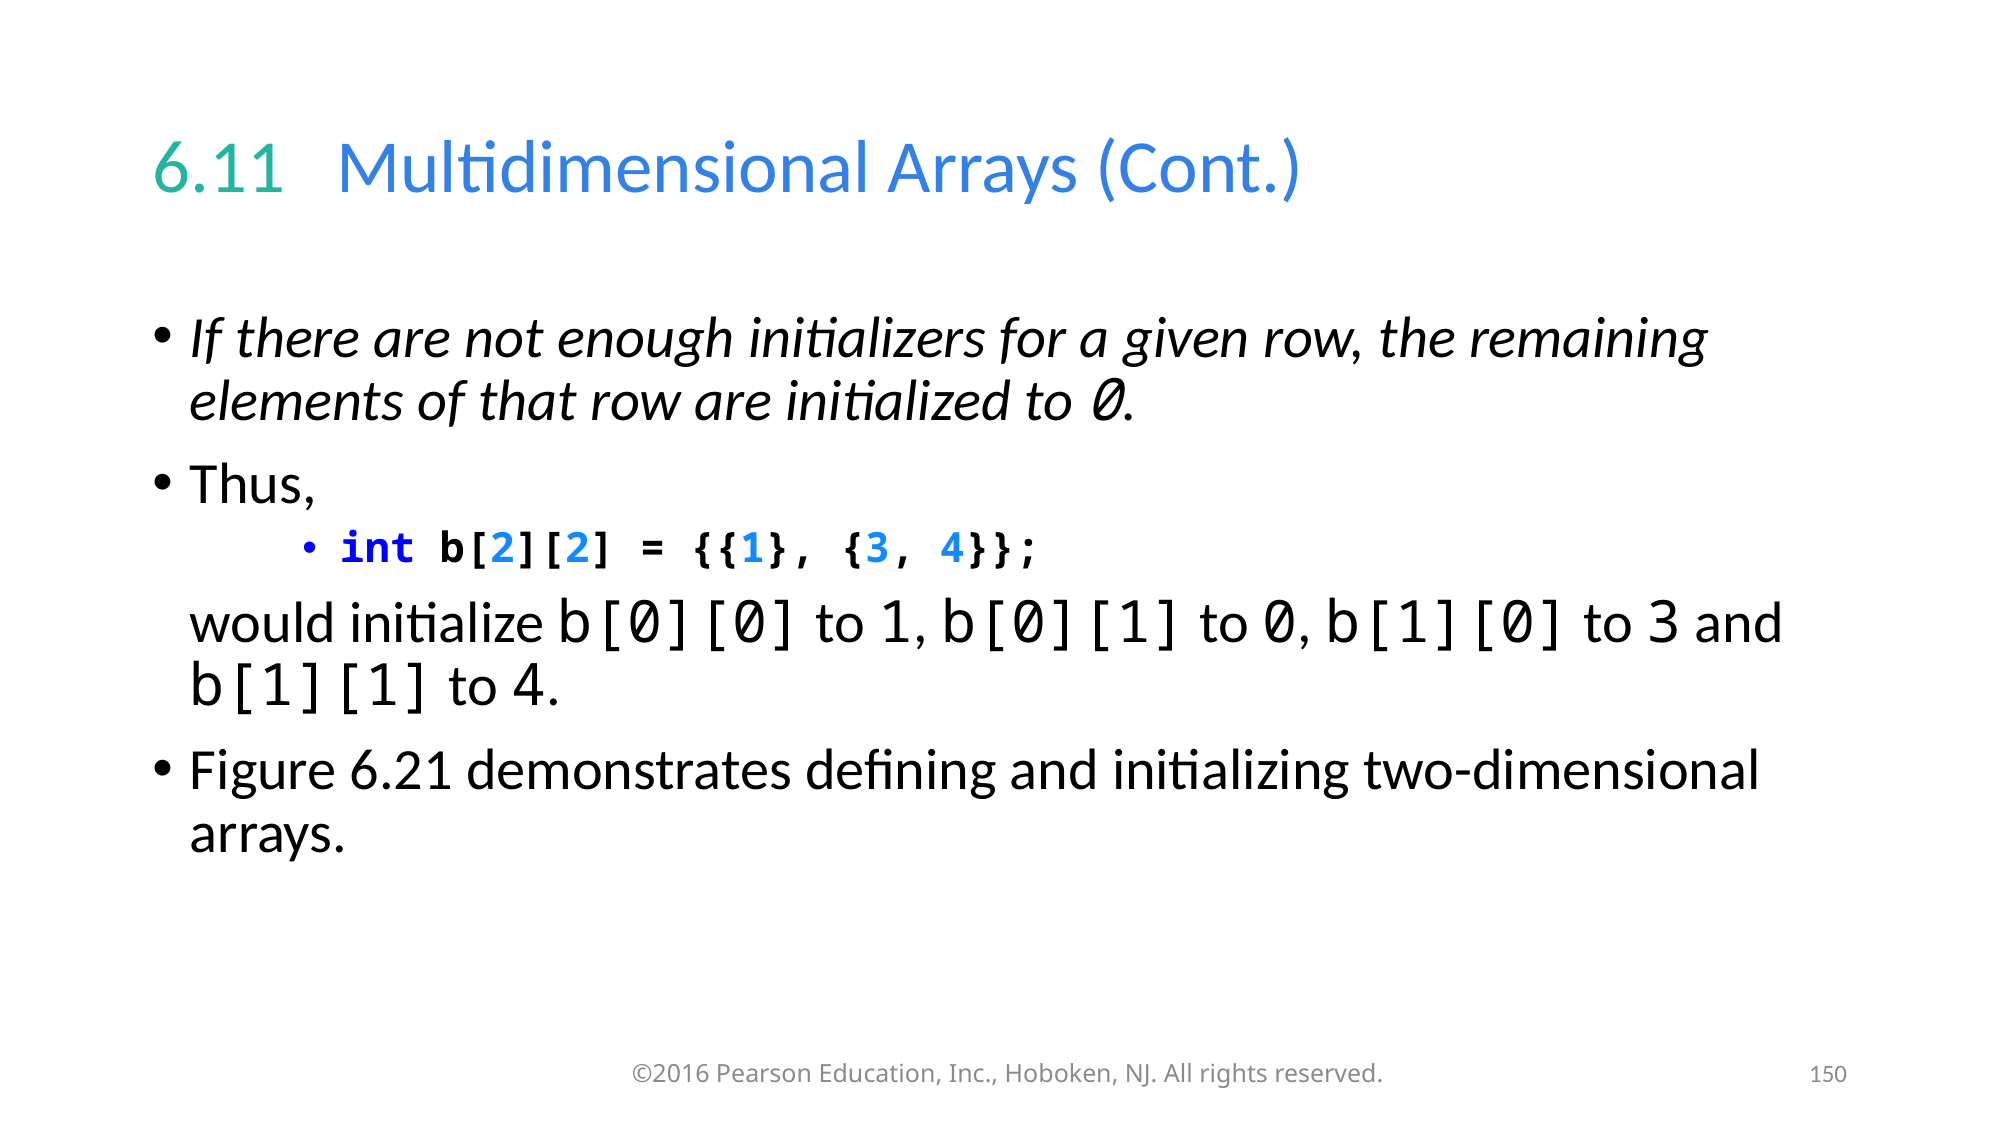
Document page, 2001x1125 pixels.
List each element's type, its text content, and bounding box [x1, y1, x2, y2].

list If there are not enough initializers for a given row, the remaining elements of that row are initialized to 0. Thus, int b[2][2] = {{1}, {3, 4}}; would initialize b[0][0] to 1, b[0][1] to 0, b[1][0] to 3 and b[1][1] to 4. Figure 6.21 demonstrates defining and initializing two-dimensional arrays. [137, 299, 1863, 1014]
footer ©2016 Pearson Education, Inc., Hoboken, NJ. All rights reserved. [483, 1042, 1412, 1103]
slide_number 150 [1412, 1042, 1863, 1103]
title 6.11 Multidimensional Arrays (Cont.) [137, 59, 1863, 278]
